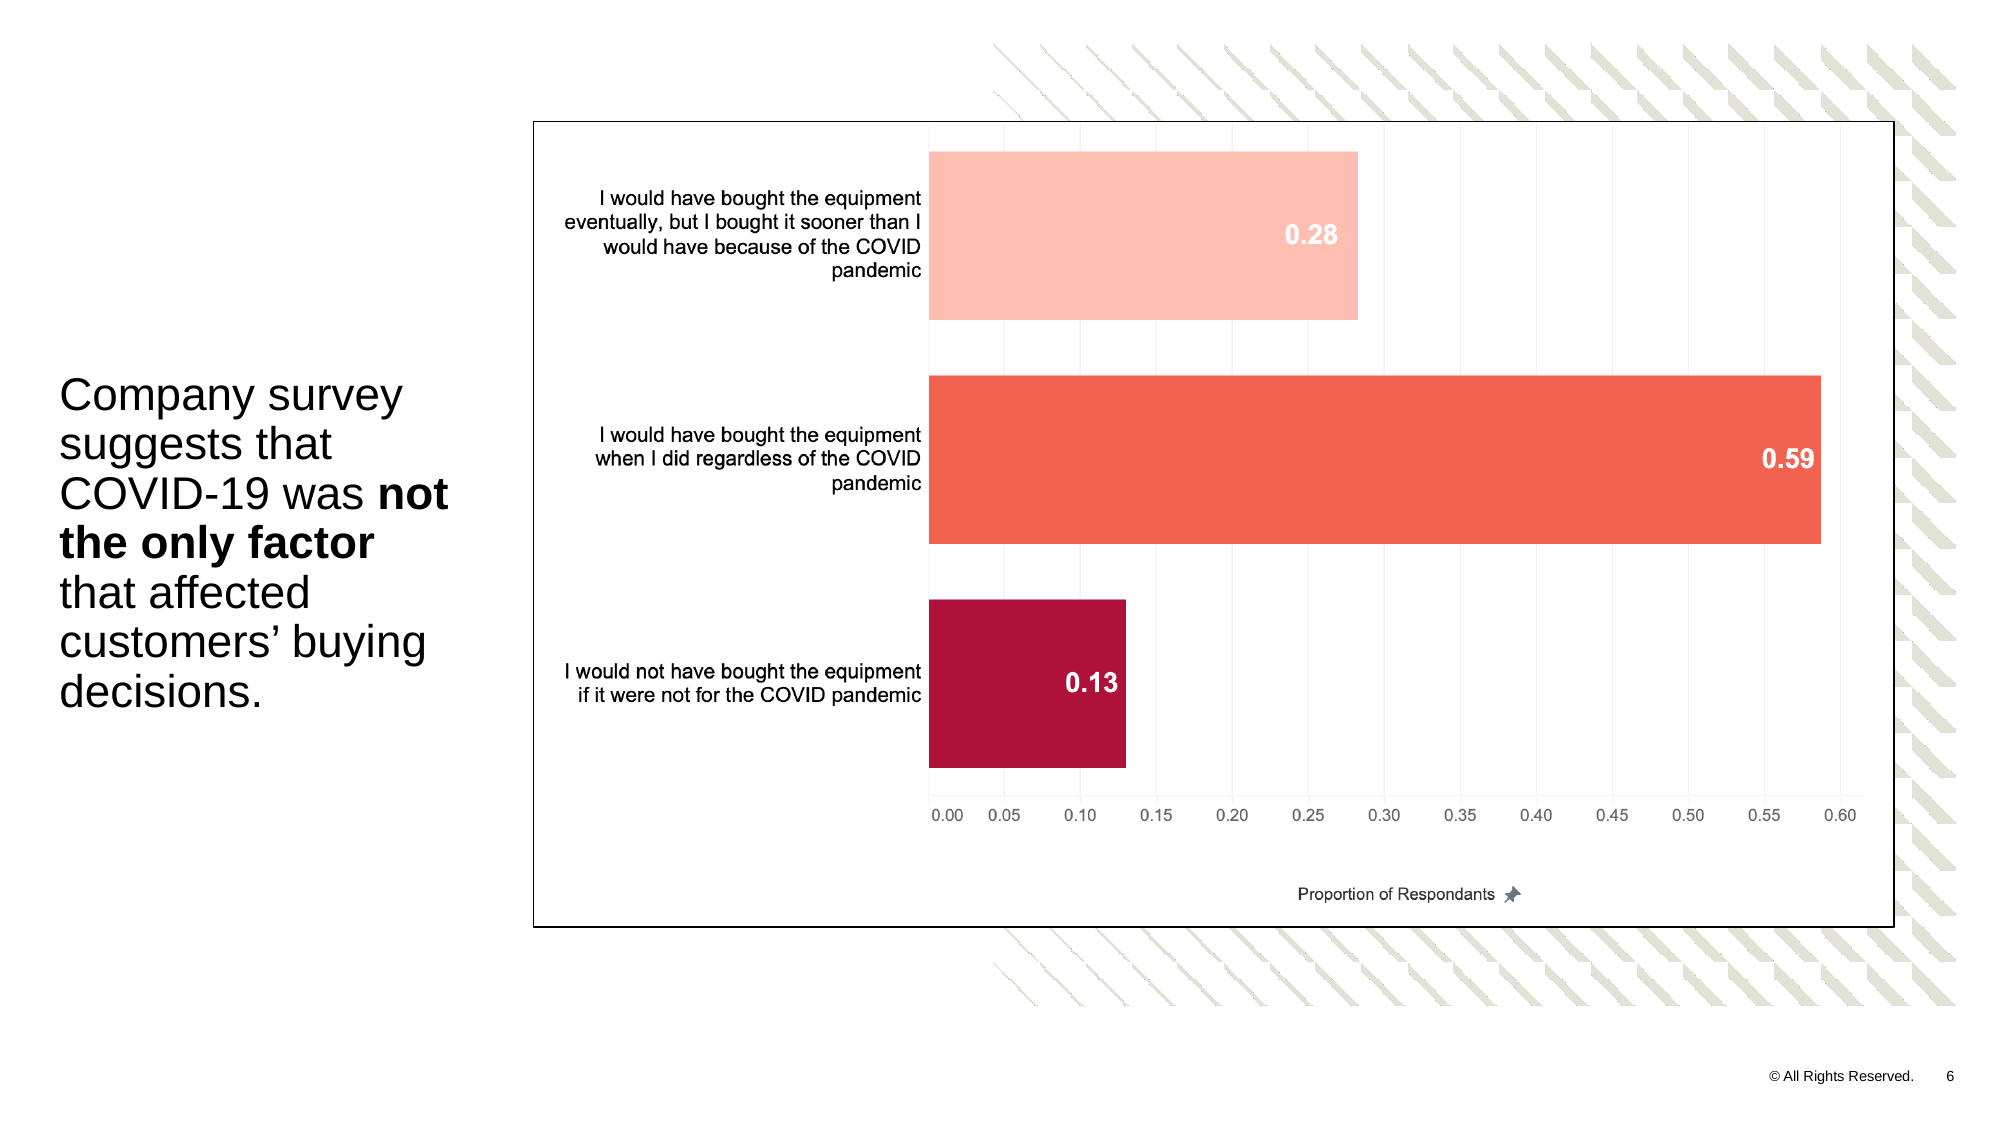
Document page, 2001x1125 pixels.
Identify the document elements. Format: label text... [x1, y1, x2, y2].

title Company survey suggests that COVID-19 was not the only factor that affected customers’ buying decisions. [59, 370, 457, 678]
picture [533, 122, 1894, 927]
picture [993, 43, 1956, 1006]
